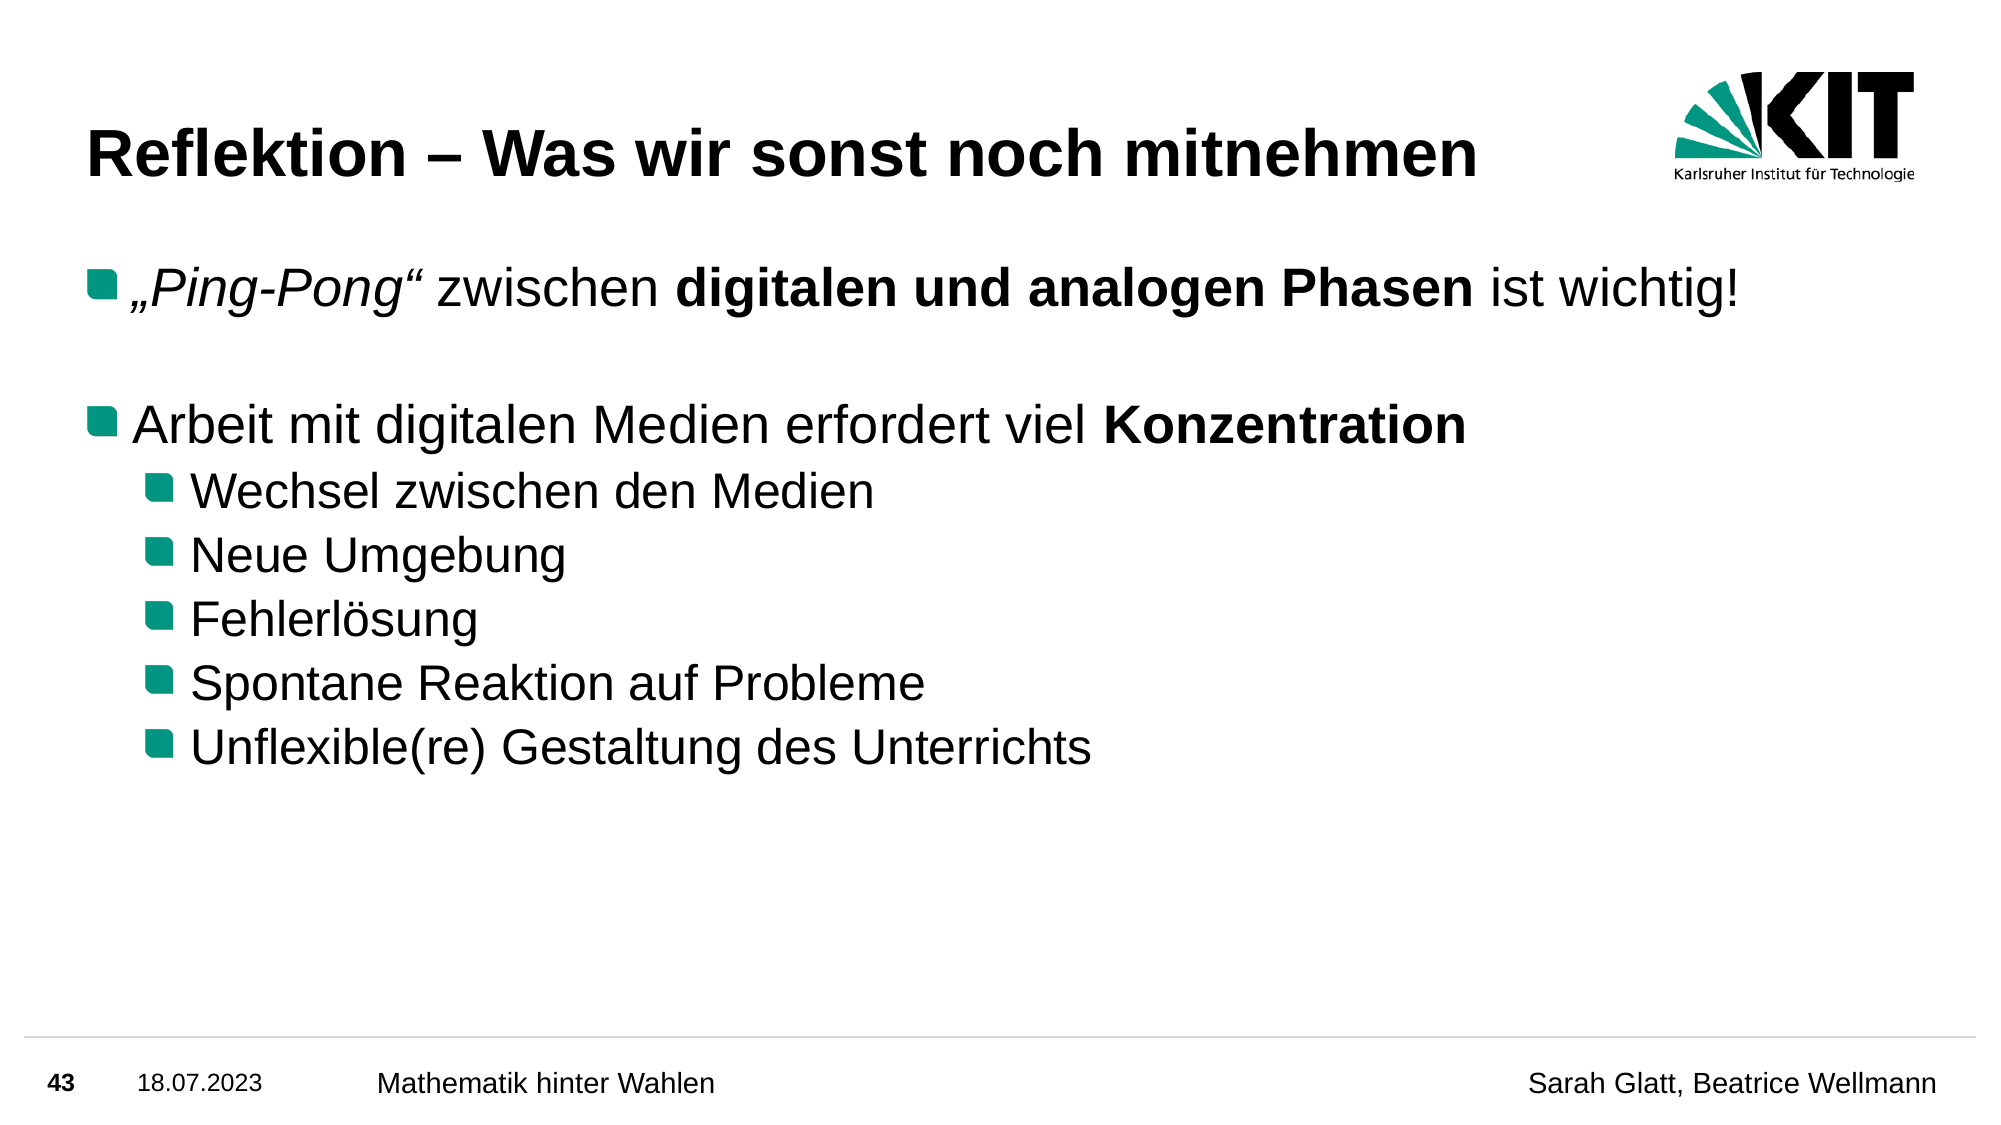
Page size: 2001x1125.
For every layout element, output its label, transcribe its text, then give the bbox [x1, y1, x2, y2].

picture [145, 729, 173, 761]
text_box Mathematik hinter Wahlen [361, 1054, 907, 1109]
slide_number 43 [47, 1038, 119, 1125]
picture [145, 665, 173, 697]
text_box Sarah Glatt, Beatrice Wellmann [1408, 1054, 1954, 1109]
picture [87, 269, 117, 303]
picture [145, 601, 173, 633]
picture [145, 473, 173, 505]
picture [1675, 72, 1914, 182]
picture [145, 537, 173, 569]
picture [87, 406, 117, 440]
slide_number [137, 1038, 362, 1125]
list „Ping-Pong“ zwischen digitalen und analogen Phasen ist wichtig! Arbeit mit digitalen Medien erfordert viel Konzentration Wechsel zwischen den Medien Neue Umgebung Fehlerlösung Spontane Reaktion auf Probleme Unflexible(re) Gestaltung des Unterrichts [87, 259, 1913, 996]
title Reflektion – Was wir sonst noch mitnehmen [86, 64, 1589, 191]
